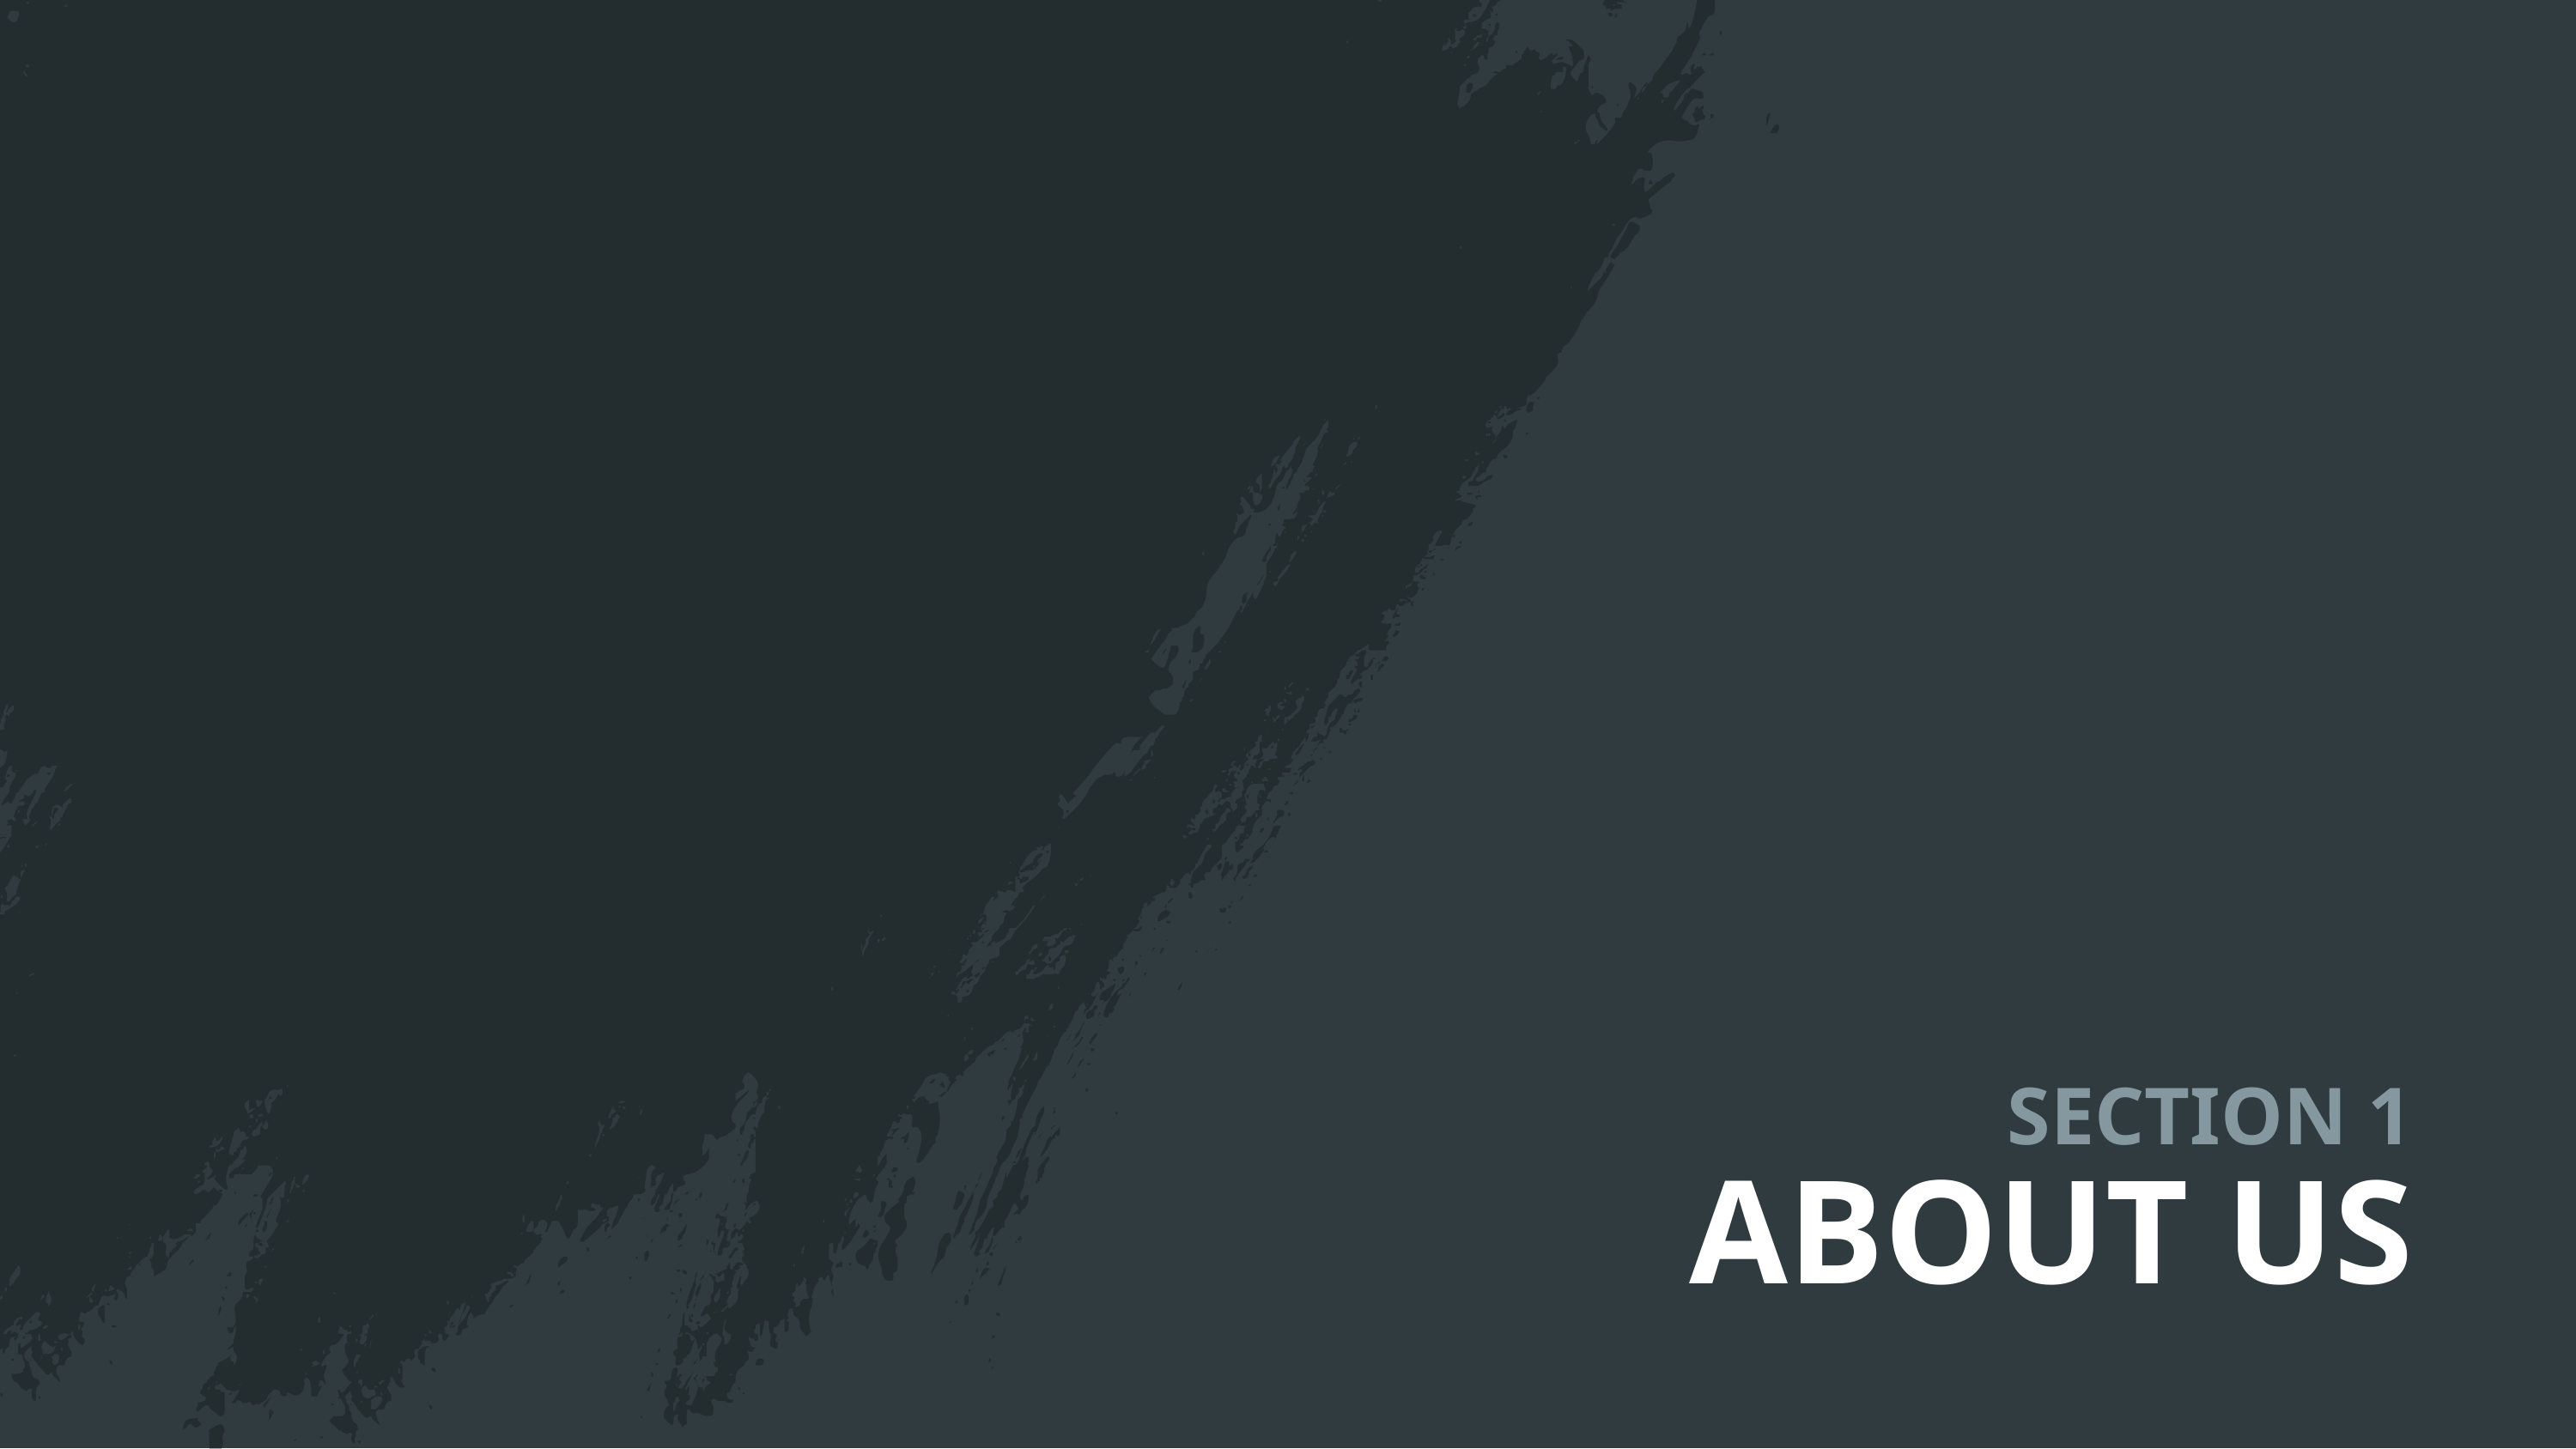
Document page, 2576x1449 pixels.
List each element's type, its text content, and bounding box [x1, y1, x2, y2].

list SECTION 1 [1246, 1049, 2427, 1167]
title ABOUT US [1246, 1167, 2427, 1369]
